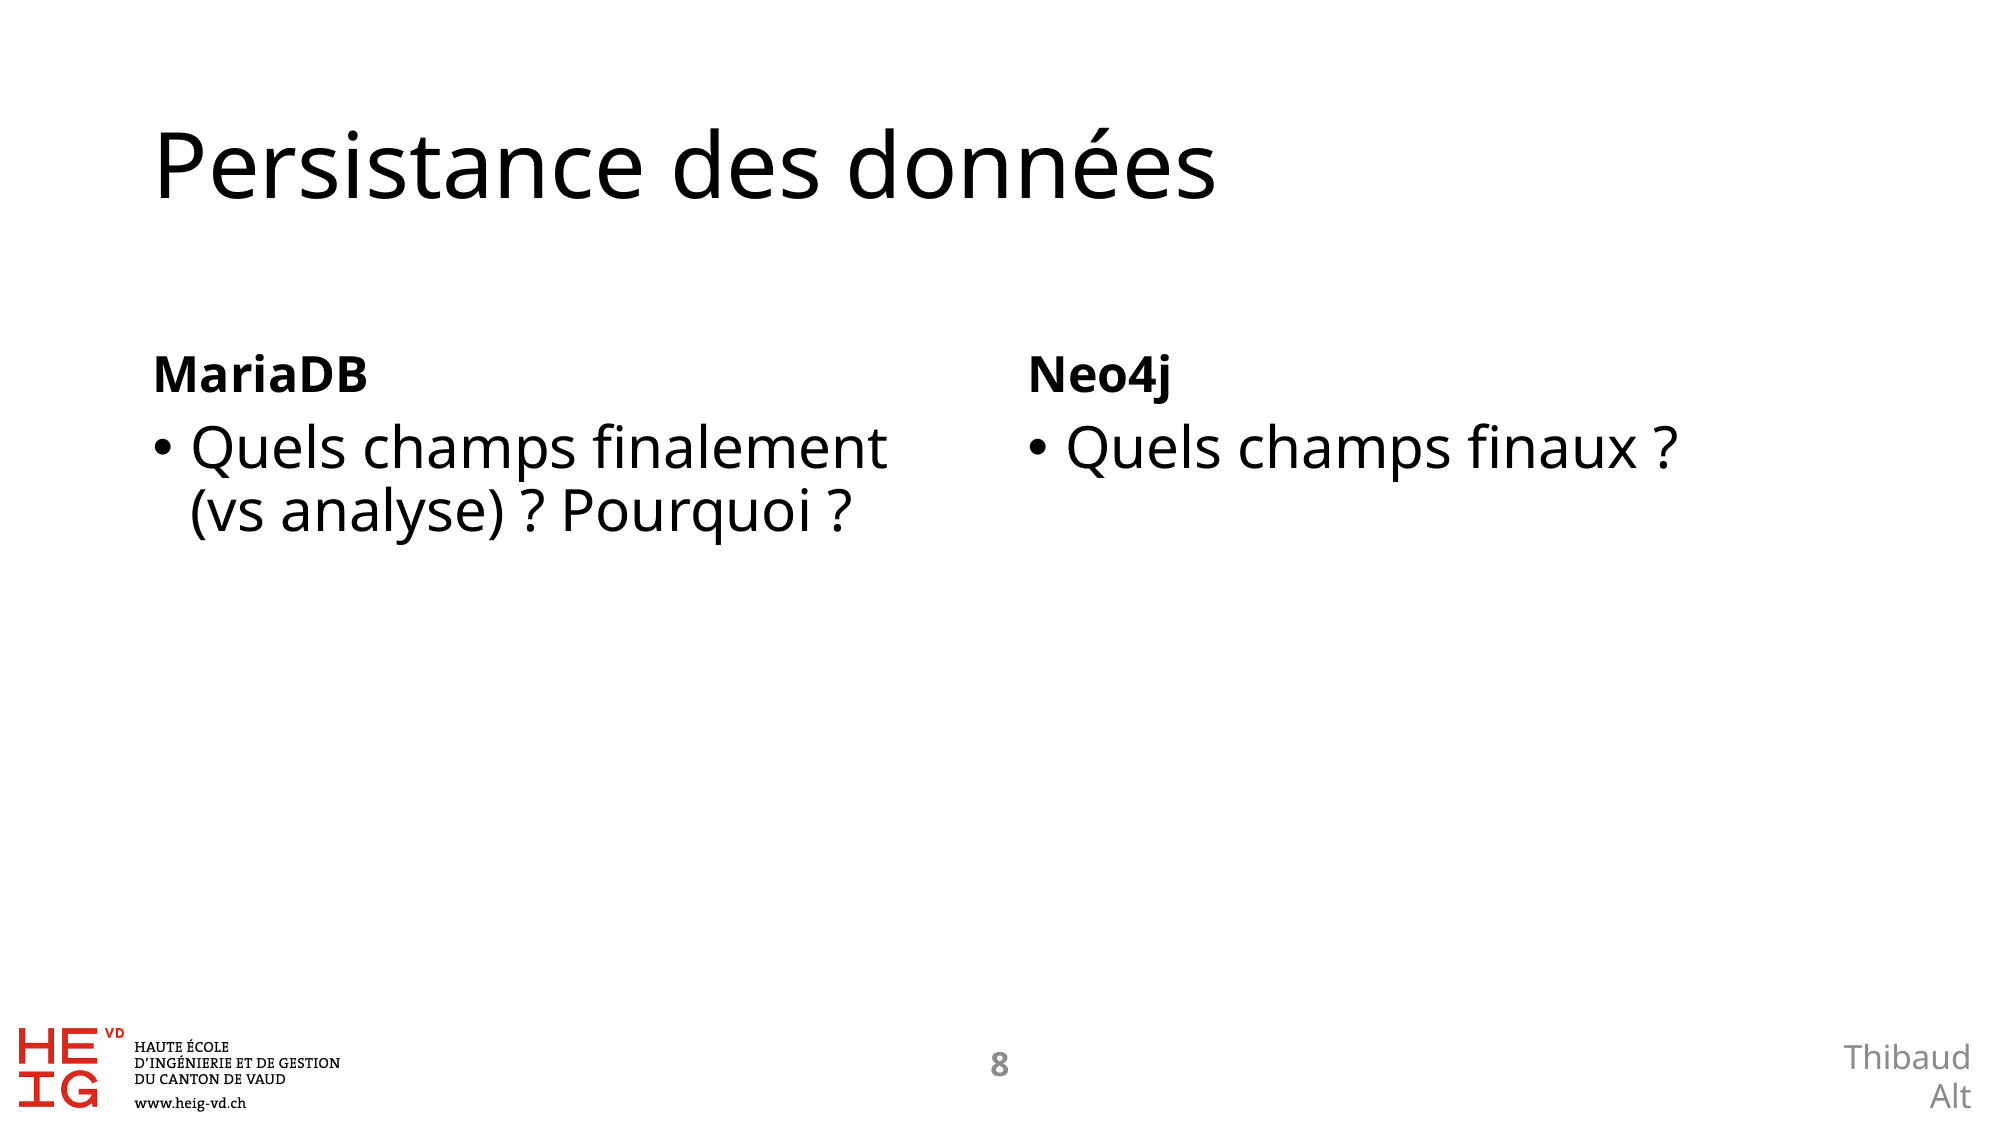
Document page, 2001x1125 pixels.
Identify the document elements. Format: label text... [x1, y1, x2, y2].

list Neo4j [1012, 275, 1863, 410]
title Persistance des données [137, 59, 1863, 278]
list Quels champs finalement (vs analyse) ? Pourquoi ? [137, 410, 984, 1016]
list Quels champs finaux ? [1012, 410, 1863, 1016]
list MariaDB [137, 275, 984, 410]
slide_number 7 [774, 1035, 1225, 1096]
picture [19, 1028, 124, 1108]
picture [131, 1025, 351, 1118]
